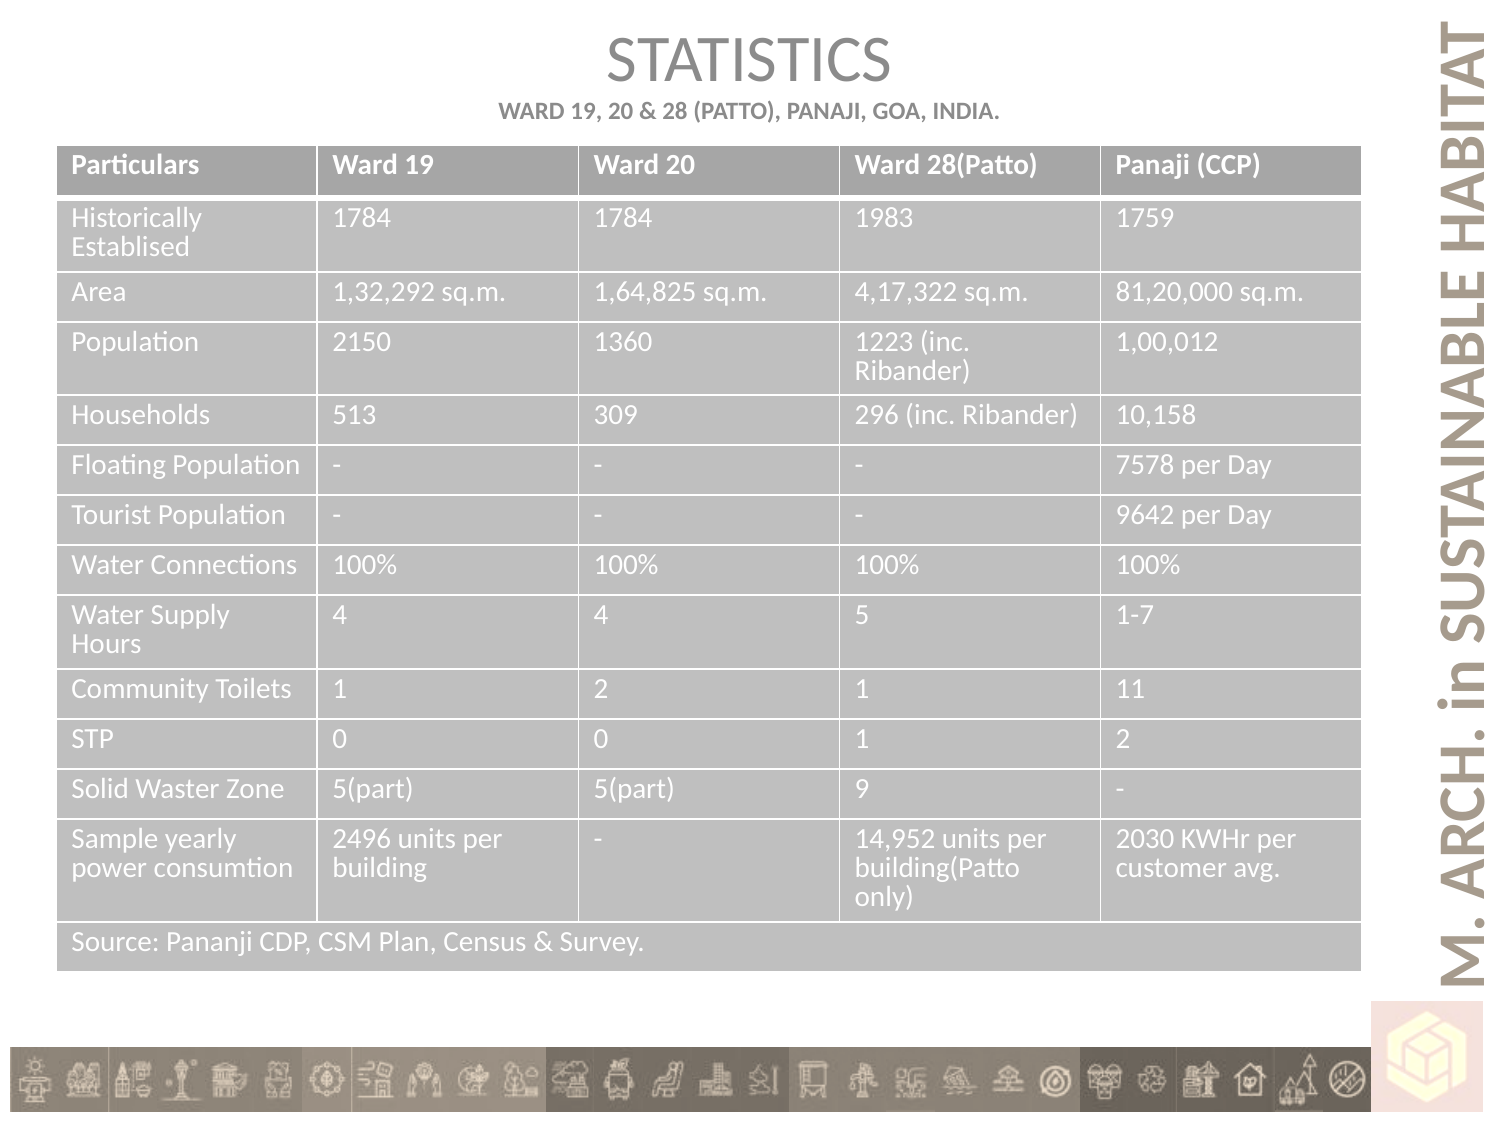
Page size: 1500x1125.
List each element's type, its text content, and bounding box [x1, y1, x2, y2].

table_cell 7578 per Day [1101, 446, 1361, 494]
table_cell Tourist Population [57, 496, 316, 544]
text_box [10, 1047, 1366, 1113]
table_cell 5(part) [318, 770, 578, 818]
table_cell 2030 KWHr per customer avg. [1101, 820, 1361, 921]
table_cell Source: Pananji CDP, CSM Plan, Census & Survey. [57, 923, 1361, 971]
table_cell - [1101, 770, 1361, 818]
table_cell Sample yearly power consumtion [57, 820, 316, 921]
table_cell 309 [579, 396, 839, 444]
table_cell 2 [579, 670, 839, 718]
table_cell - [579, 496, 839, 544]
table_cell 14,952 units per building(Patto only) [840, 820, 1100, 921]
table_cell STP [57, 720, 316, 768]
picture [1371, 1001, 1483, 1113]
table_header Particulars [57, 146, 316, 195]
text_box STATISTICS WARD 19, 20 & 28 (PATTO), PANAJI, GOA, INDIA. [224, 7, 1275, 145]
table_cell 9642 per Day [1101, 496, 1361, 544]
table_cell 1784 [579, 201, 839, 271]
table_cell 100% [318, 546, 578, 594]
table_header Ward 19 [318, 146, 578, 195]
table_cell Area [57, 273, 316, 321]
table_cell 11 [1101, 670, 1361, 718]
table_header Ward 20 [579, 146, 839, 195]
table_cell 5(part) [579, 770, 839, 818]
table_cell Community Toilets [57, 670, 316, 718]
table_header Panaji (CCP) [1101, 146, 1361, 195]
table_cell 1,00,012 [1101, 323, 1361, 394]
table_cell 2 [1101, 720, 1361, 768]
table_cell 1360 [579, 323, 839, 394]
table_cell - [579, 446, 839, 494]
table_cell Historically Establised [57, 201, 316, 271]
table_cell Population [57, 323, 316, 394]
table_cell 1 [318, 670, 578, 718]
table_cell - [579, 820, 839, 921]
table_cell 1,32,292 sq.m. [318, 273, 578, 321]
table_cell 1 [840, 670, 1100, 718]
table_cell Water Connections [57, 546, 316, 594]
table_cell 9 [840, 770, 1100, 818]
table_cell Floating Population [57, 446, 316, 494]
table_cell Solid Waster Zone [57, 770, 316, 818]
table_cell 4,17,322 sq.m. [840, 273, 1100, 321]
table_cell 1759 [1101, 201, 1361, 271]
table_cell - [318, 446, 578, 494]
text_box M. ARCH. in SUSTAINABLE HABITAT [1410, 0, 1500, 1019]
table_cell Water Supply Hours [57, 596, 316, 668]
table_cell 1223 (inc. Ribander) [840, 323, 1100, 394]
table_cell 1784 [318, 201, 578, 271]
table_cell 0 [318, 720, 578, 768]
table_cell 100% [840, 546, 1100, 594]
table_cell 1-7 [1101, 596, 1361, 668]
table_cell - [840, 446, 1100, 494]
table_cell 296 (inc. Ribander) [840, 396, 1100, 444]
table_cell - [318, 496, 578, 544]
table_cell 5 [840, 596, 1100, 668]
table_cell 1983 [840, 201, 1100, 271]
table_cell - [840, 496, 1100, 544]
table_cell Households [57, 396, 316, 444]
table_cell 1,64,825 sq.m. [579, 273, 839, 321]
table_cell 10,158 [1101, 396, 1361, 444]
table_cell 100% [1101, 546, 1361, 594]
table_cell 100% [579, 546, 839, 594]
table_cell 1 [840, 720, 1100, 768]
table_cell 4 [318, 596, 578, 668]
table_cell 513 [318, 396, 578, 444]
table_cell 2150 [318, 323, 578, 394]
table_cell 81,20,000 sq.m. [1101, 273, 1361, 321]
table_header Ward 28(Patto) [840, 146, 1100, 195]
table_cell 0 [579, 720, 839, 768]
table_cell 4 [579, 596, 839, 668]
table_cell 2496 units per building [318, 820, 578, 921]
